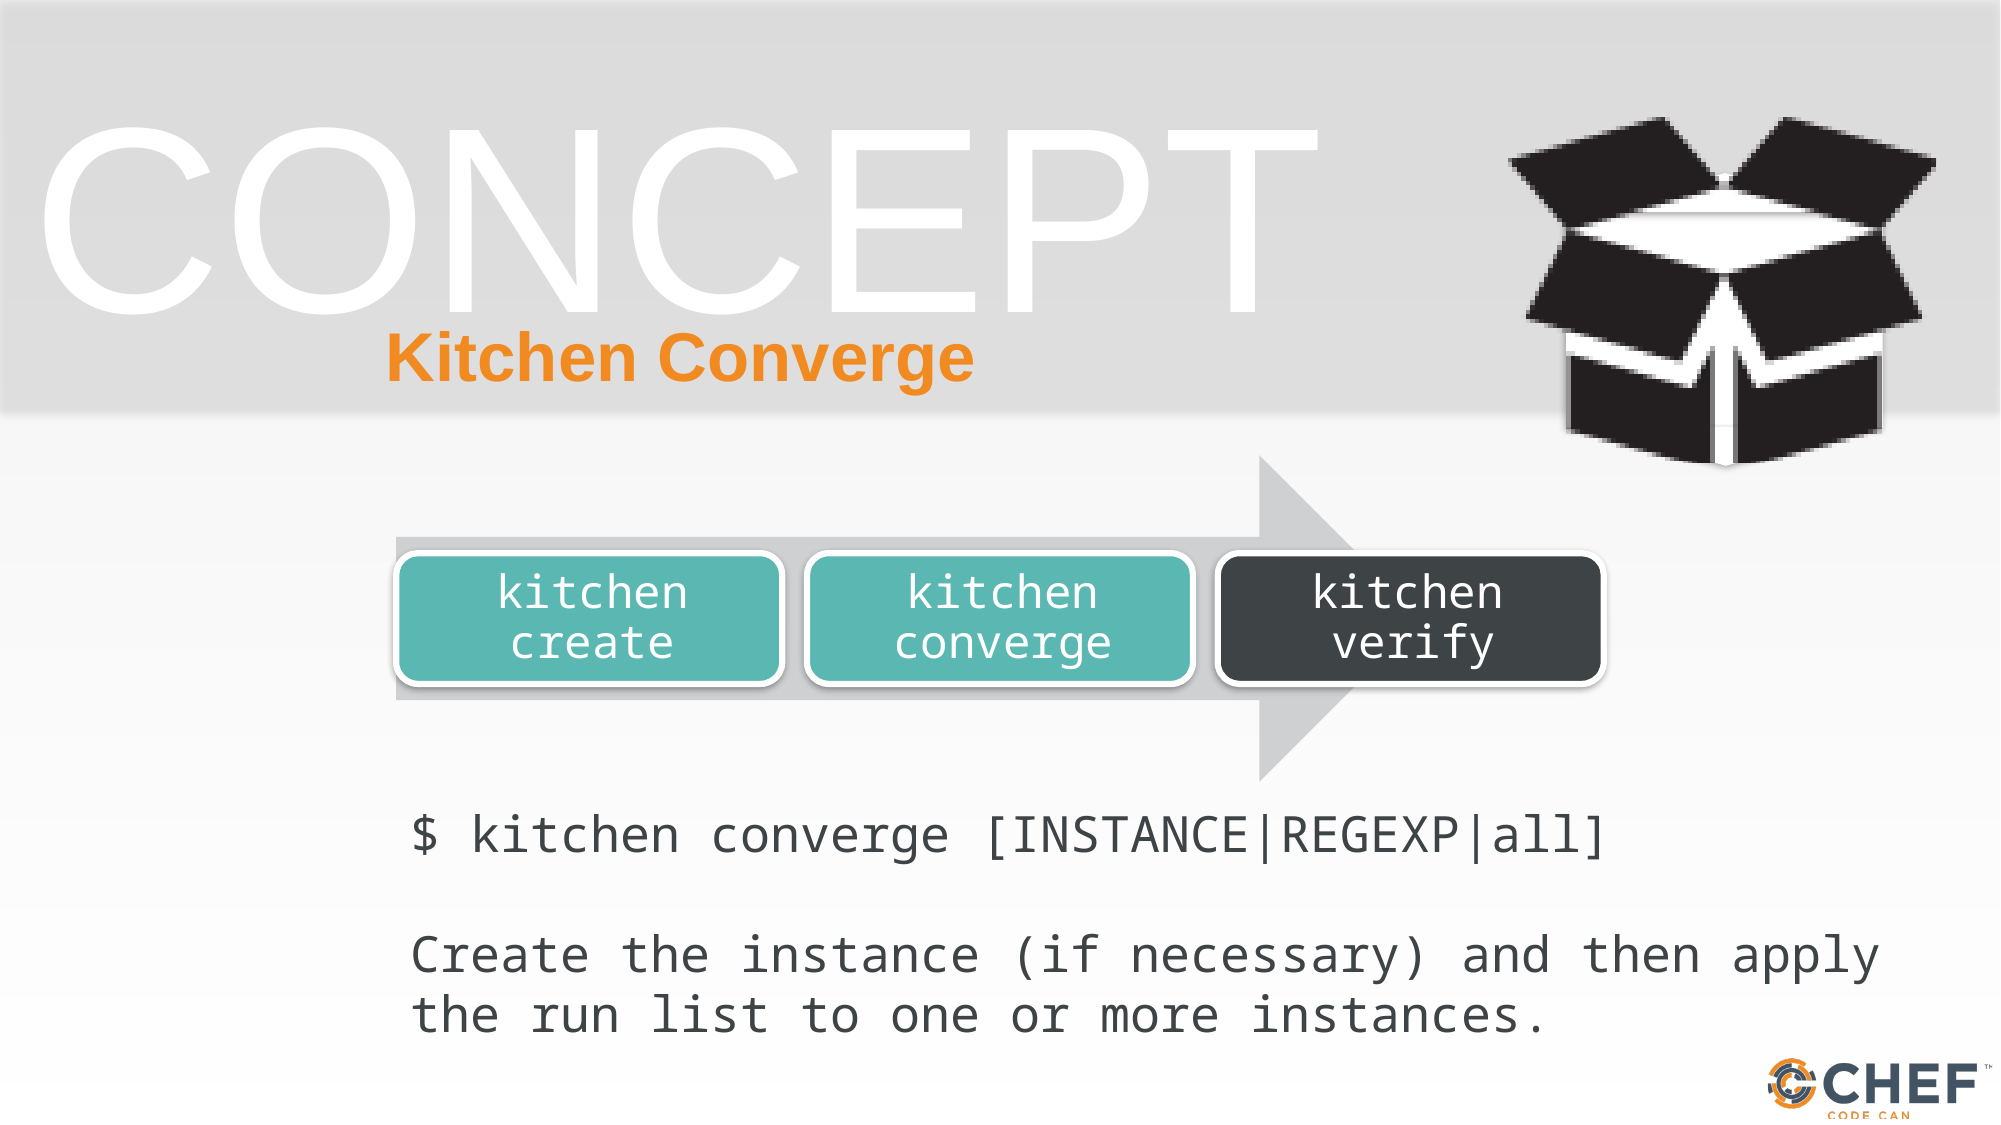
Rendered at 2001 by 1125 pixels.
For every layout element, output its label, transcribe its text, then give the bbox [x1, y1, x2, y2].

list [395, 454, 1604, 783]
text_box $ kitchen converge [INSTANCE|REGEXP|all] Create the instance (if necessary) and then apply the run list to one or more instances. [395, 790, 1604, 1069]
title Kitchen Converge [370, 307, 1721, 412]
